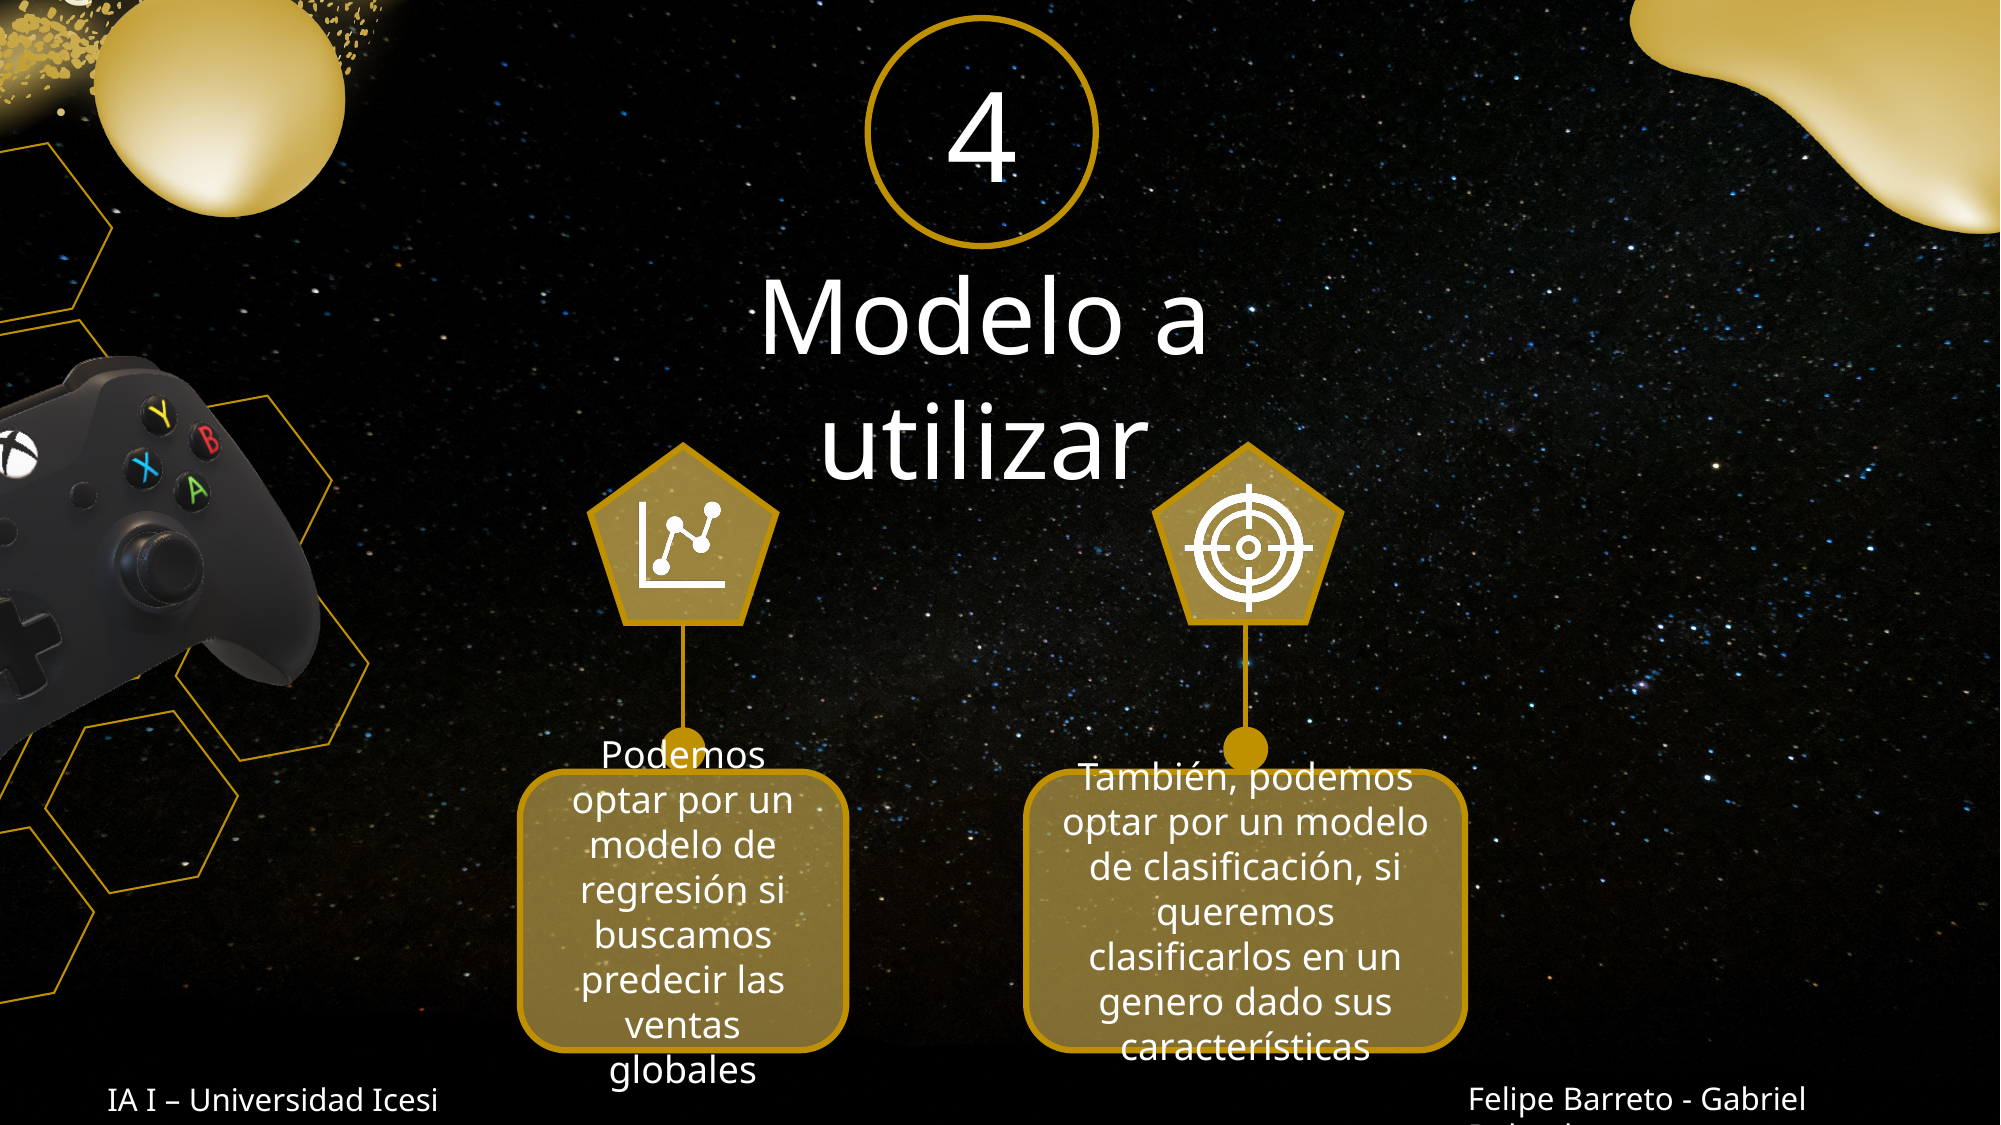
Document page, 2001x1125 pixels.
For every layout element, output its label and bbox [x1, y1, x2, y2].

text_box [590, 445, 777, 773]
text_box [1155, 445, 1342, 772]
picture [0, 0, 2000, 1125]
